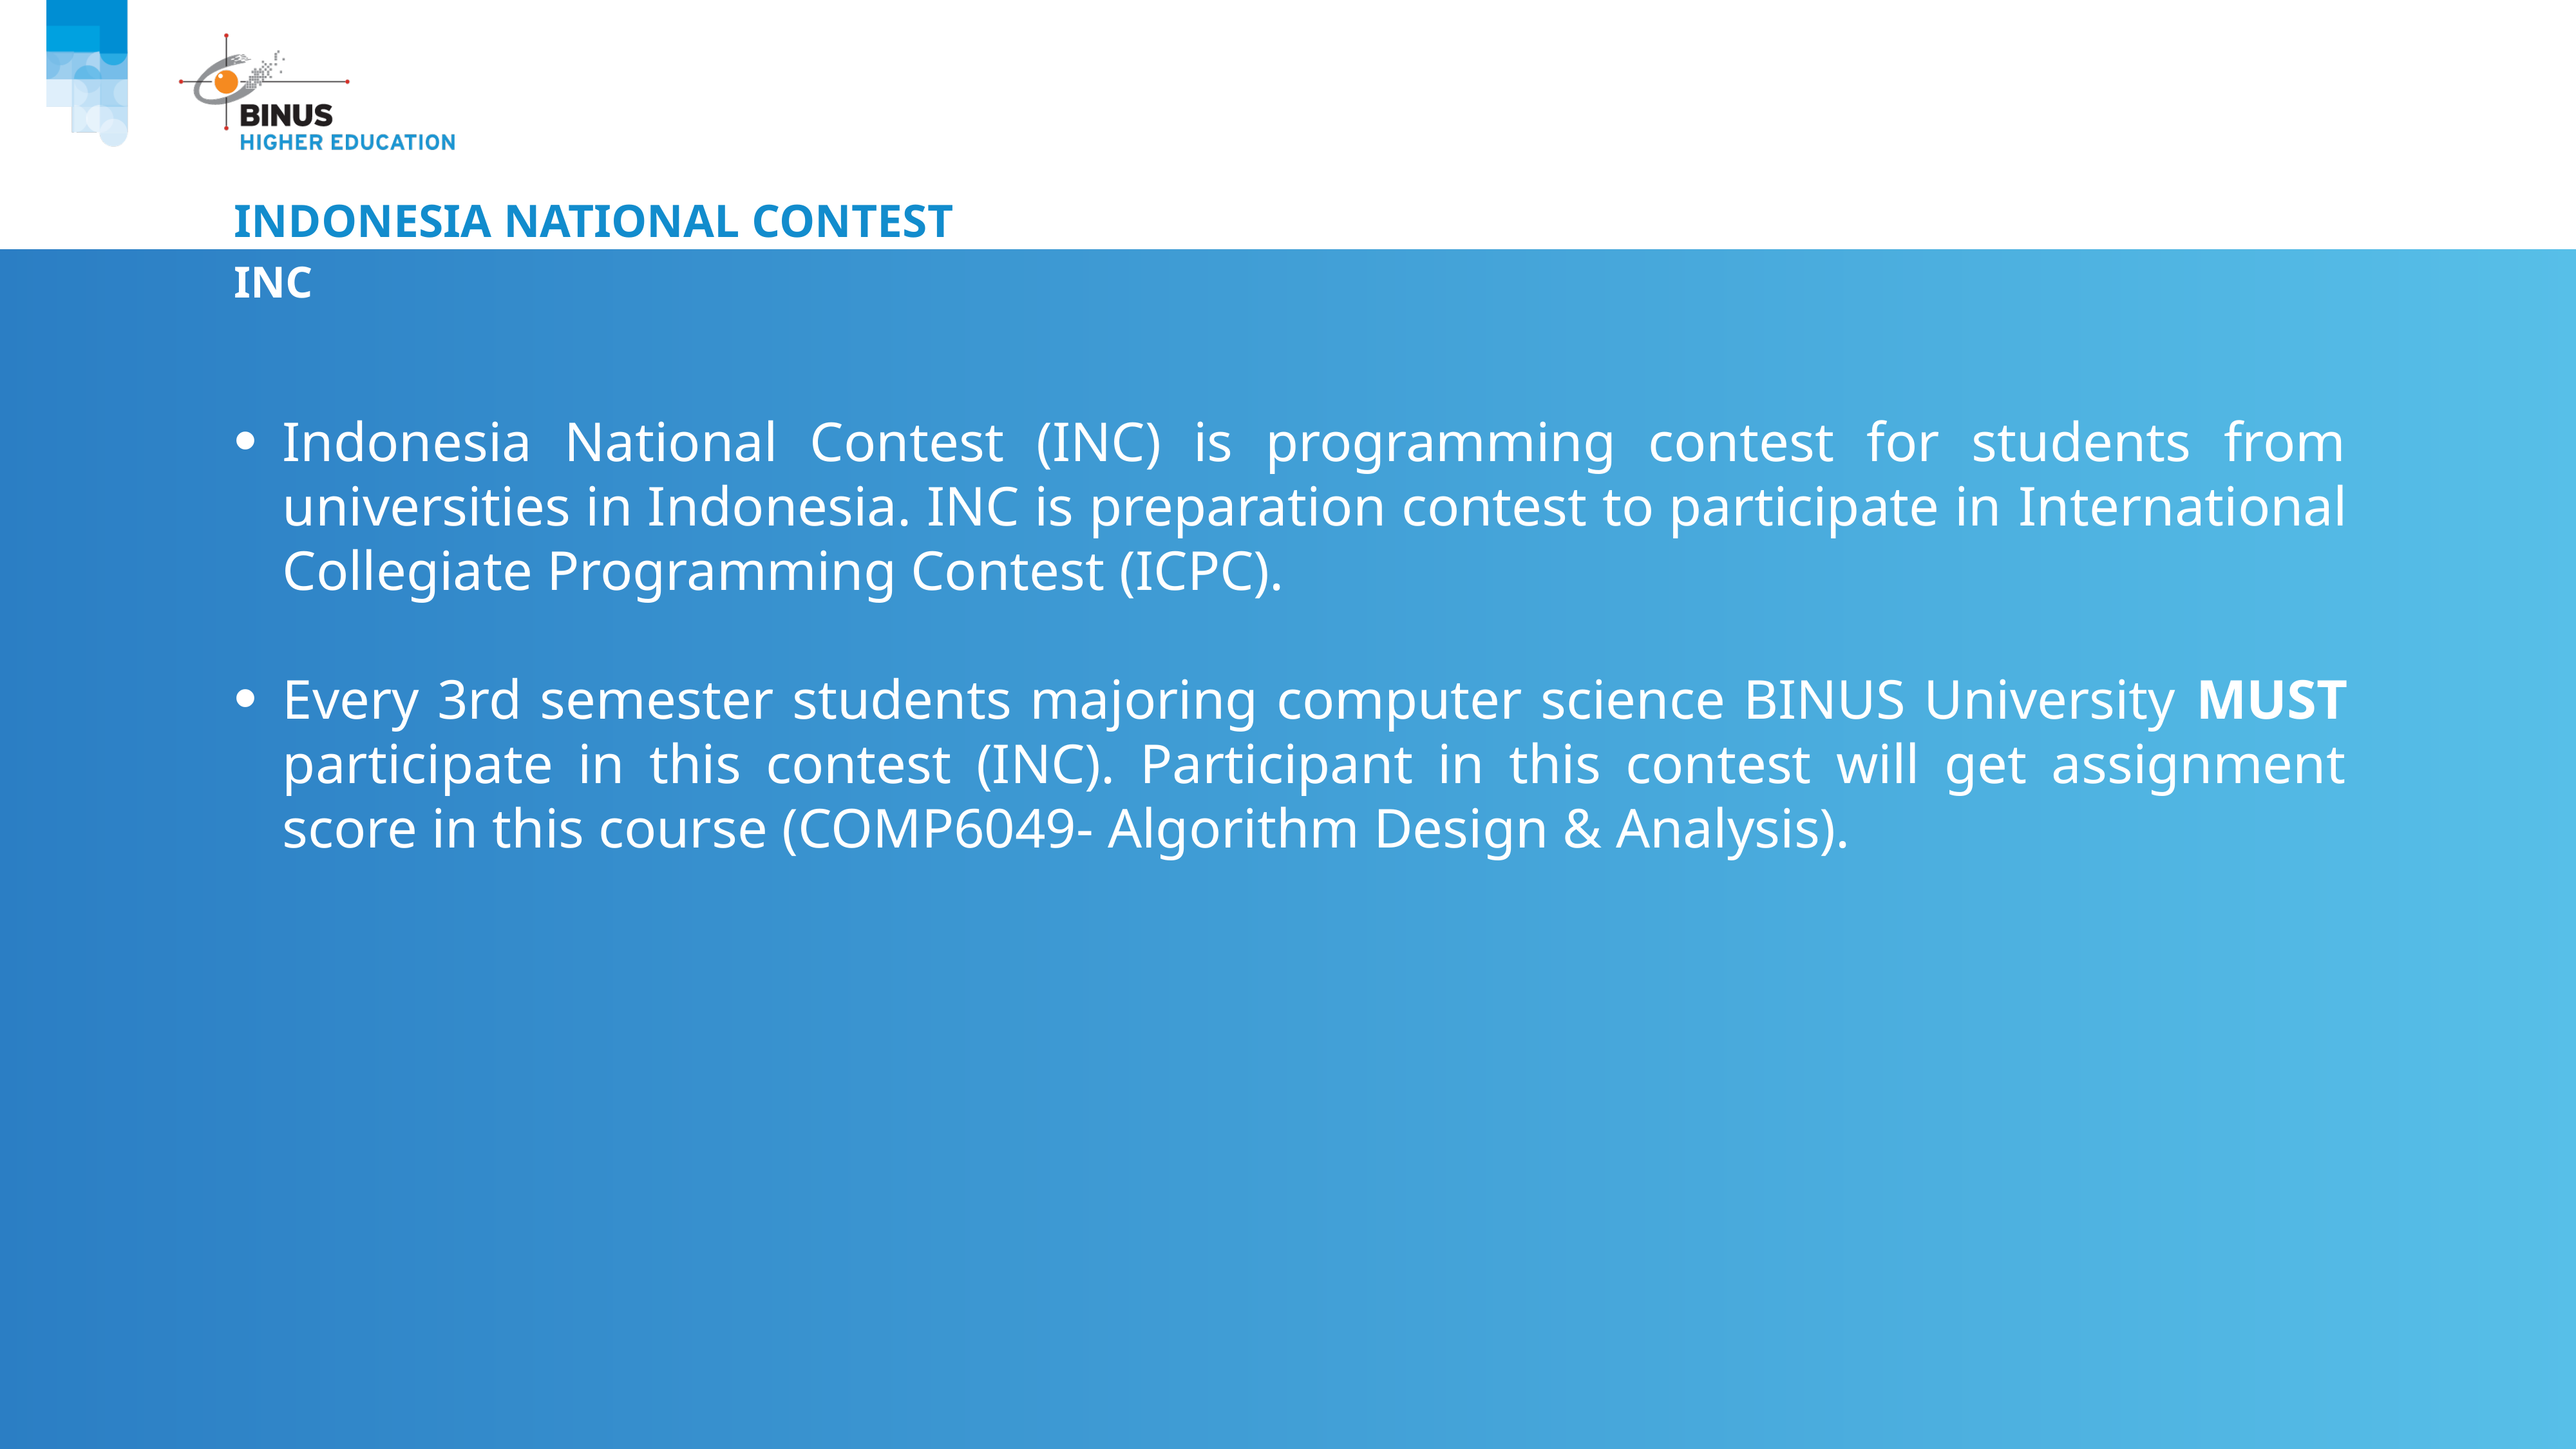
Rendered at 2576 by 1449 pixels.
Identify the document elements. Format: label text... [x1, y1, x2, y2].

list Indonesia National Contest (INC) is programming contest for students from universities in Indonesia. INC is preparation contest to participate in International Collegiate Programming Contest (ICPC). Every 3rd semester students majoring computer science BINUS University MUST participate in this contest (INC). Participant in this contest will get assignment score in this course (COMP6049- Algorithm Design & Analysis). [228, 402, 2354, 1194]
list INC [228, 255, 1262, 341]
title Indonesia National Contest [228, 197, 1784, 252]
picture [46, 0, 455, 154]
